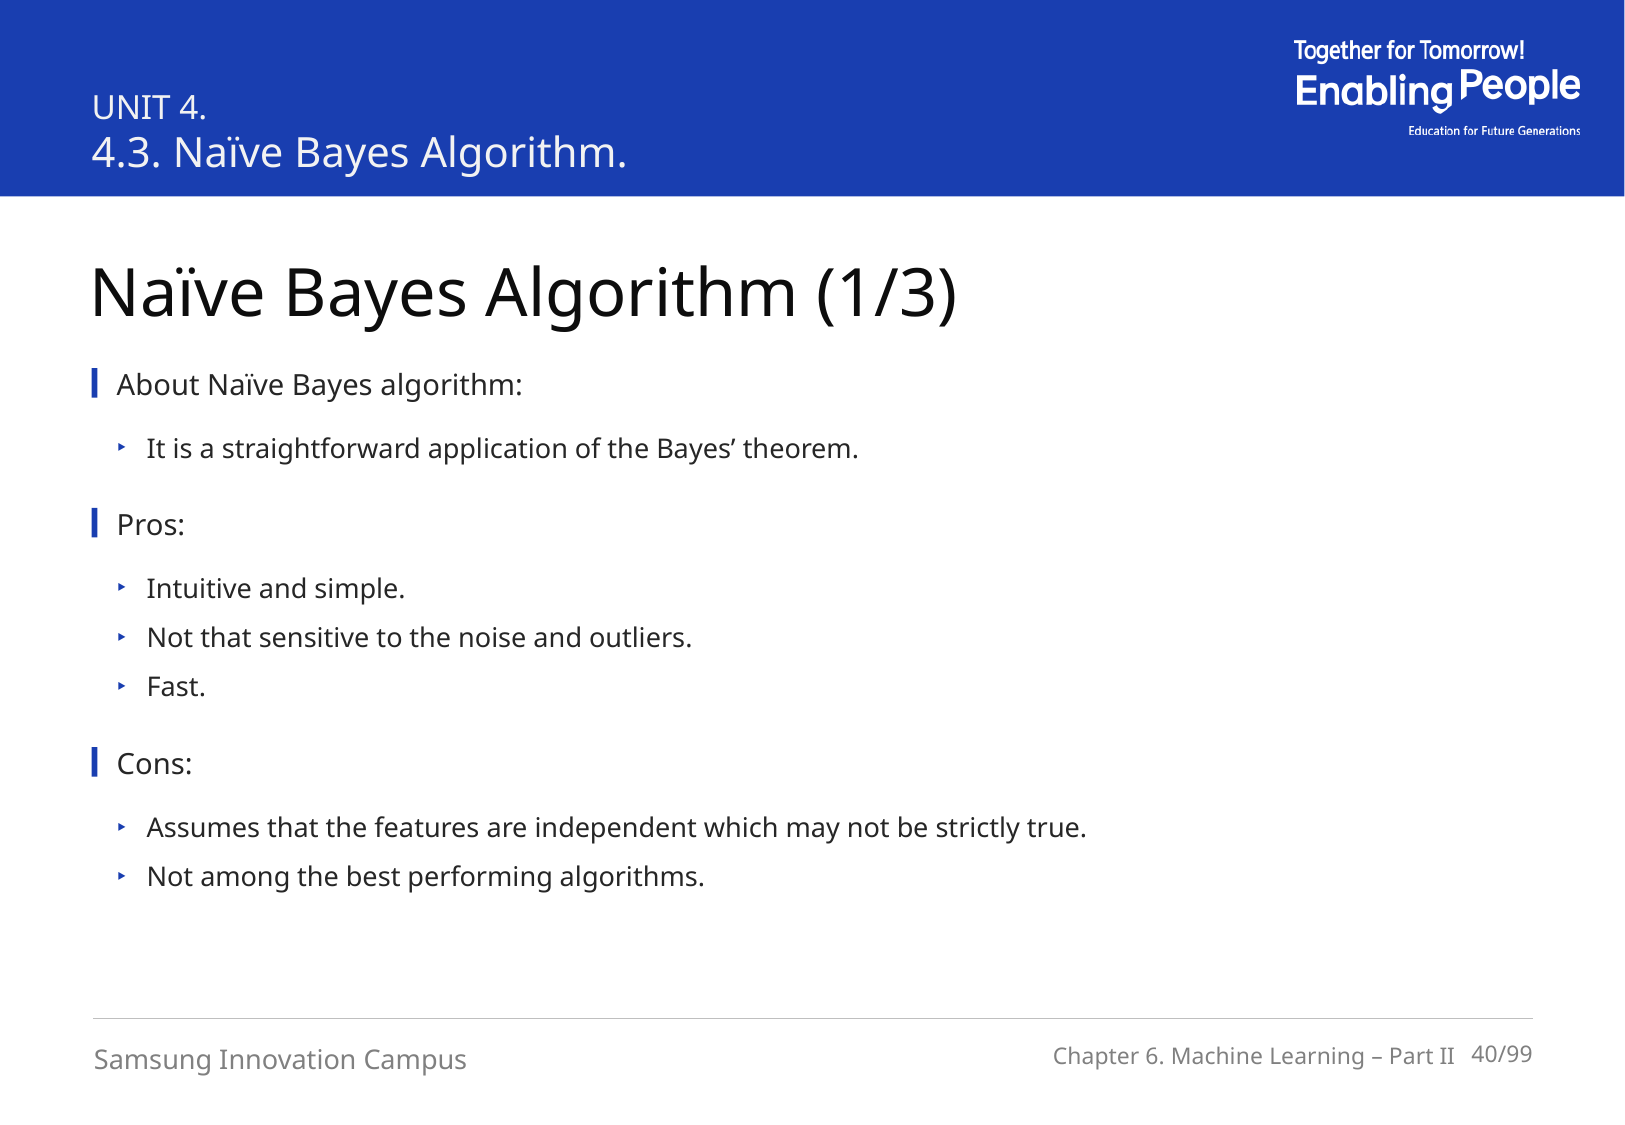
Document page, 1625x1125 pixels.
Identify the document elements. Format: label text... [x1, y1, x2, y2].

text_box UNIT 4. 4.3. Naïve Bayes Algorithm. [91, 85, 1048, 177]
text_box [91, 366, 1533, 477]
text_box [91, 745, 1533, 905]
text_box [91, 506, 1533, 716]
text_box Naïve Bayes Algorithm (1/3) [89, 249, 1534, 331]
picture [1294, 40, 1580, 135]
